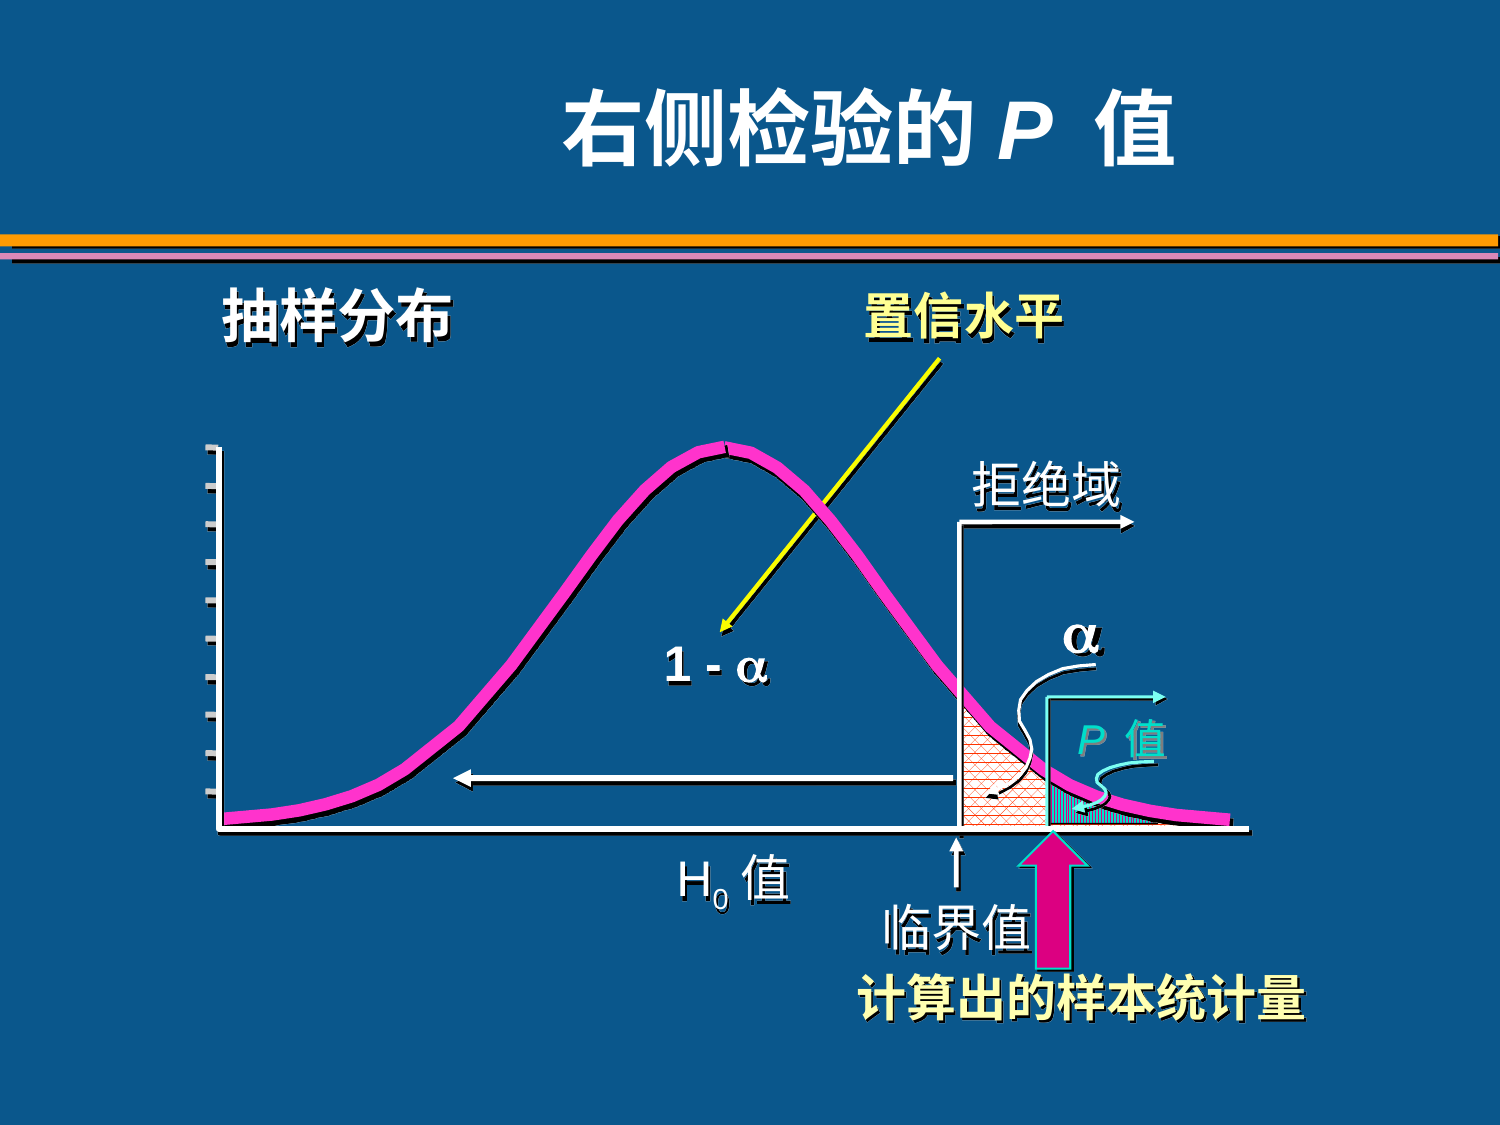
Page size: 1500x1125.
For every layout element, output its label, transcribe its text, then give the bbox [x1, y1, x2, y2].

title 右侧检验的P 值 [312, 37, 1425, 225]
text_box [118, 271, 1344, 1034]
